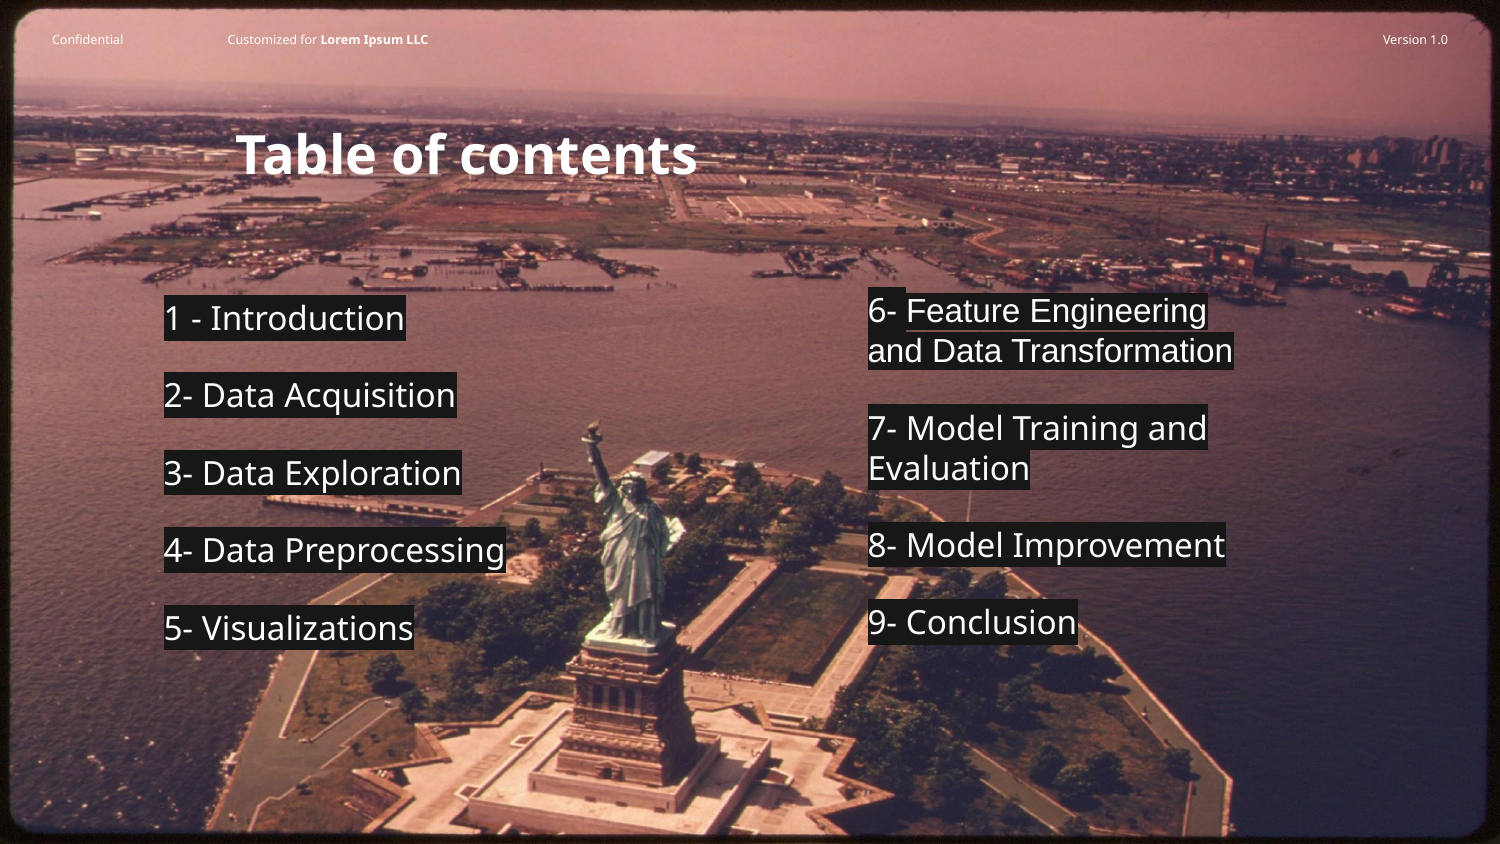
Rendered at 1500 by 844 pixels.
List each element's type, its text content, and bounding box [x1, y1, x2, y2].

text_box 1 - Introduction 2- Data Acquisition 3- Data Exploration 4- Data Preprocessing 5- Visualizations [148, 282, 556, 825]
picture [0, 0, 1500, 844]
title Table of contents [220, 105, 818, 194]
text_box 6- Feature Engineering and Data Transformation 7- Model Training and Evaluation 8- Model Improvement 9- Conclusion [852, 274, 1284, 735]
